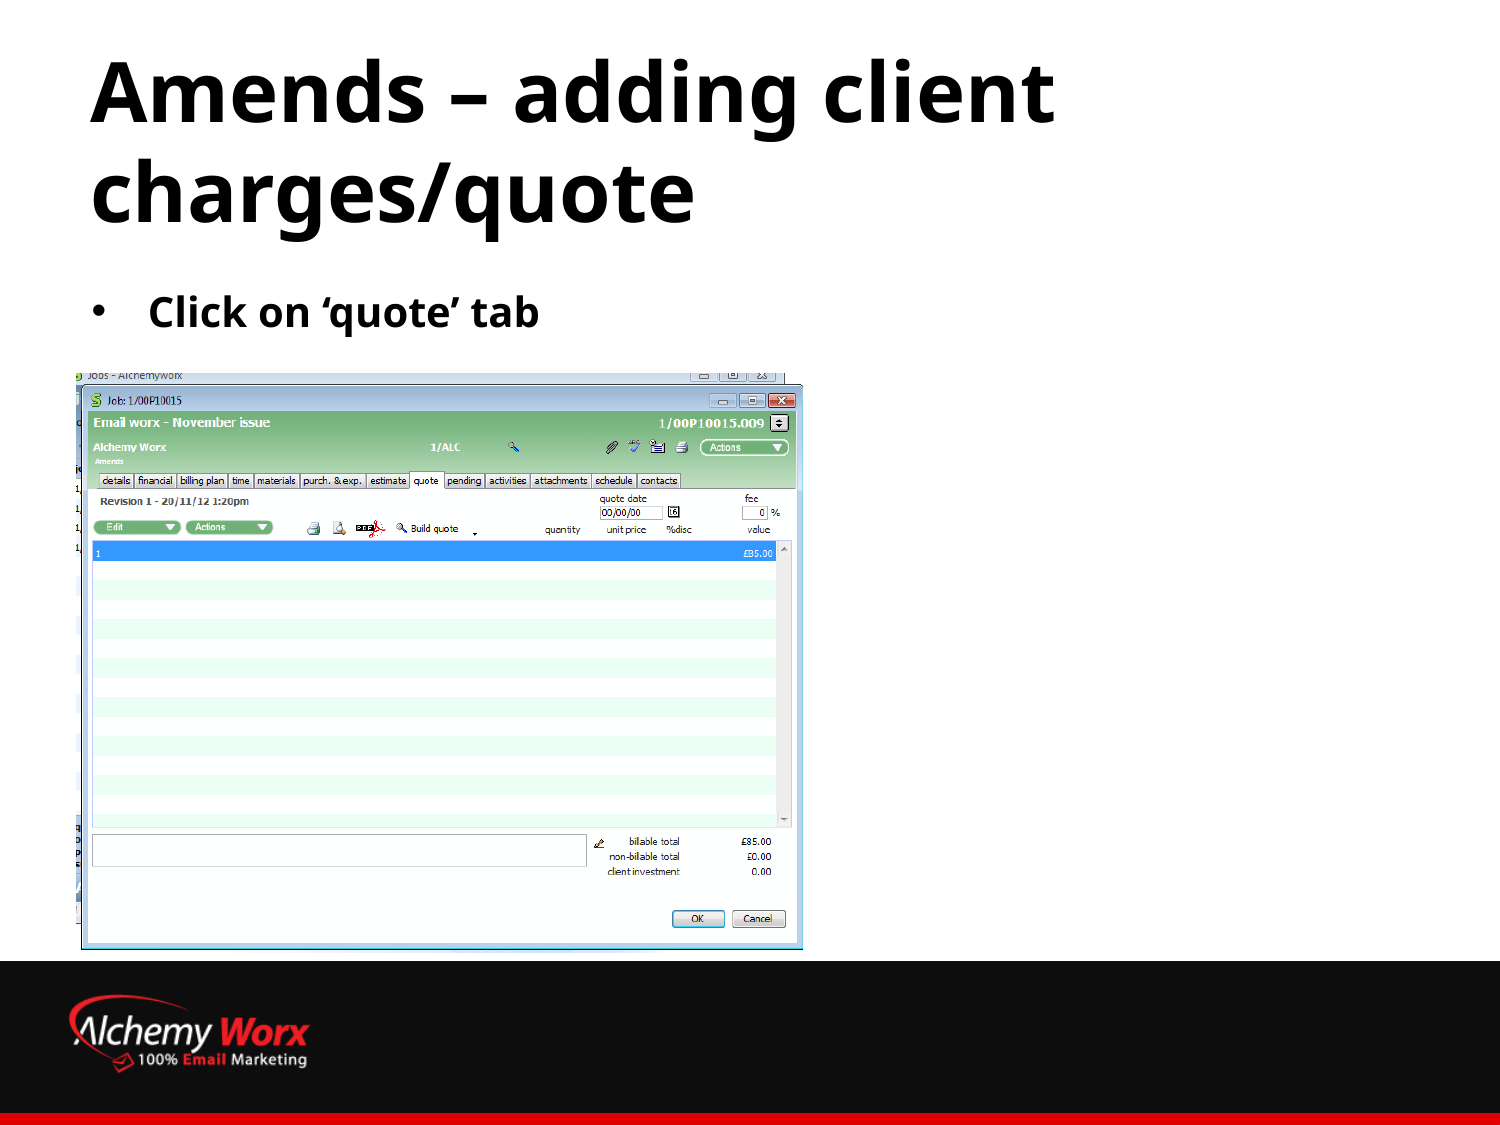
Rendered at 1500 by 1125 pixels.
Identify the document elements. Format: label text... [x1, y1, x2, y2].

picture [76, 373, 803, 953]
list Click on ‘quote’ tab [76, 219, 1424, 882]
title Amends – adding client charges/quote [74, 44, 1426, 233]
picture [41, 975, 339, 1094]
